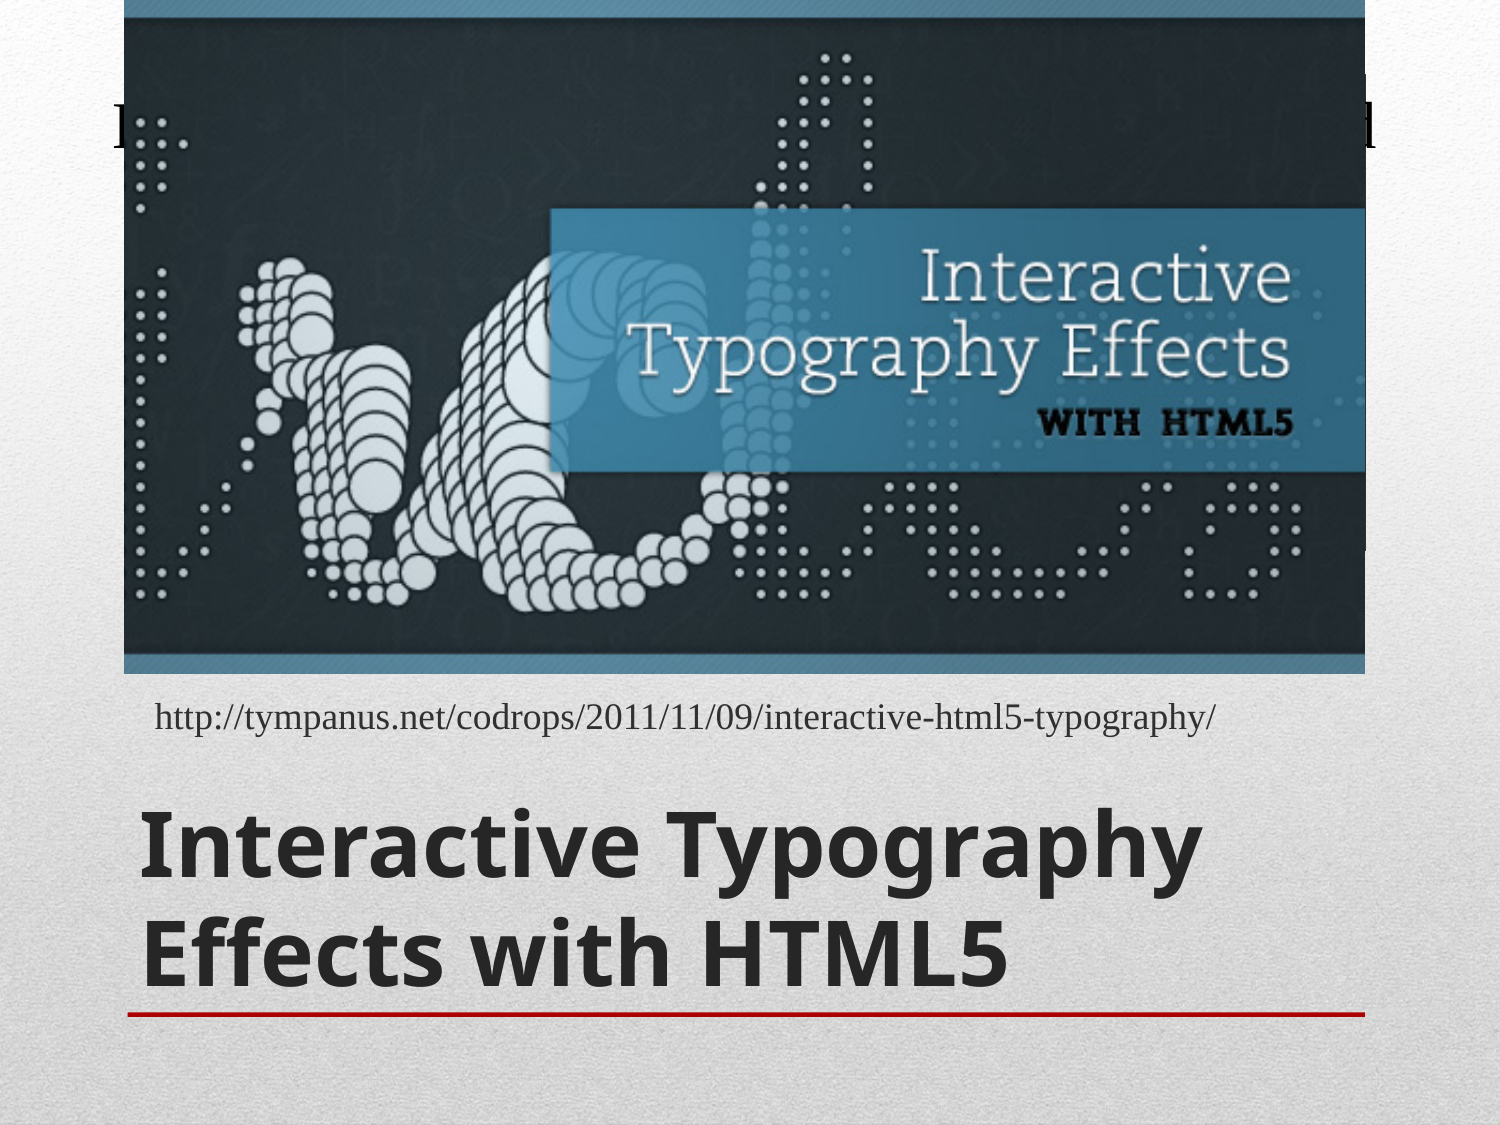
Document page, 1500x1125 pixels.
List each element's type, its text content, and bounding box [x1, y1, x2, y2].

list http://tympanus.net/codrops/2011/11/09/interactive-html5-typography/ [139, 685, 1352, 759]
title Interactive Typography Effects with HTML5 [124, 750, 1238, 1013]
picture [123, 0, 1366, 675]
